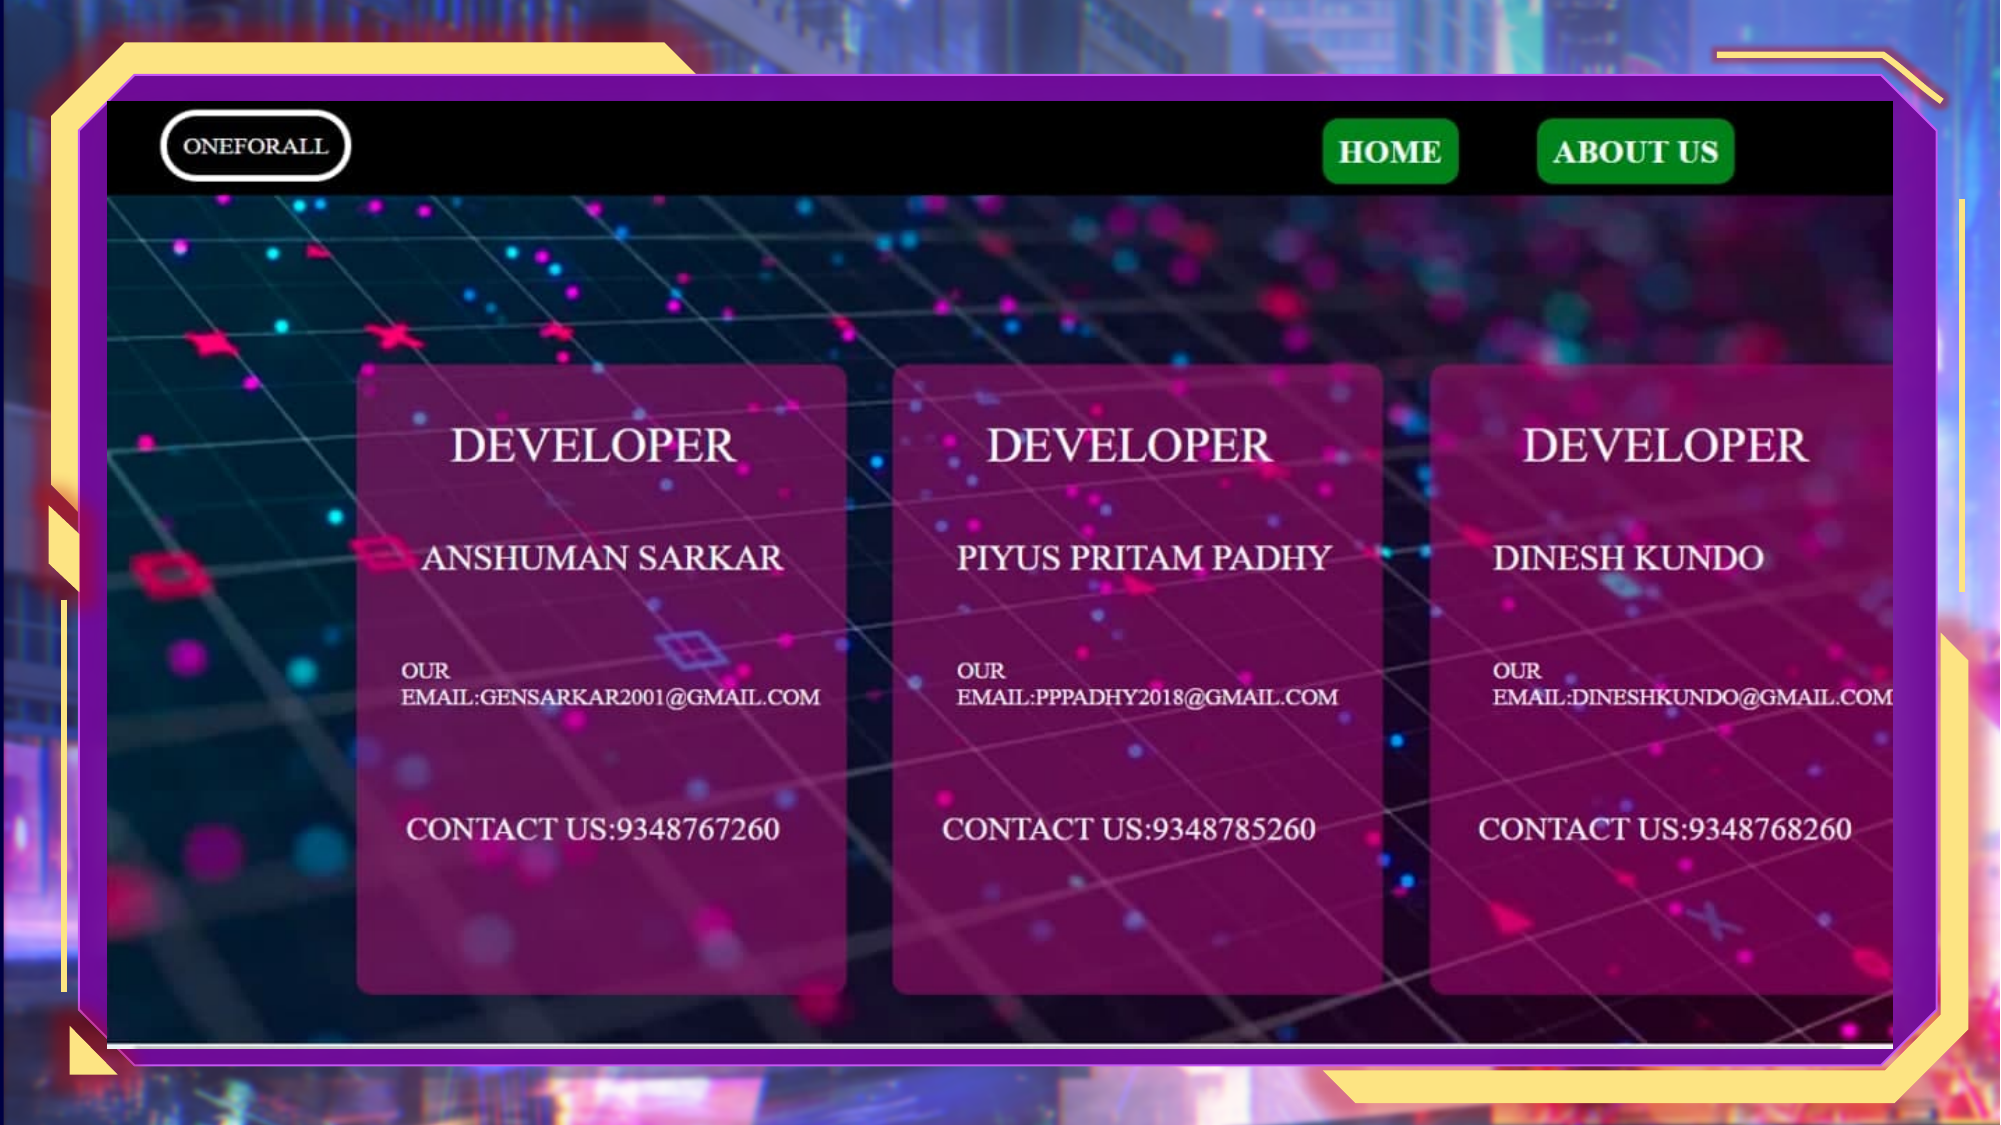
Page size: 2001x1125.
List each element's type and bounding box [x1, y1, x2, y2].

list [106, 101, 1893, 1049]
picture [3, 0, 2000, 1125]
